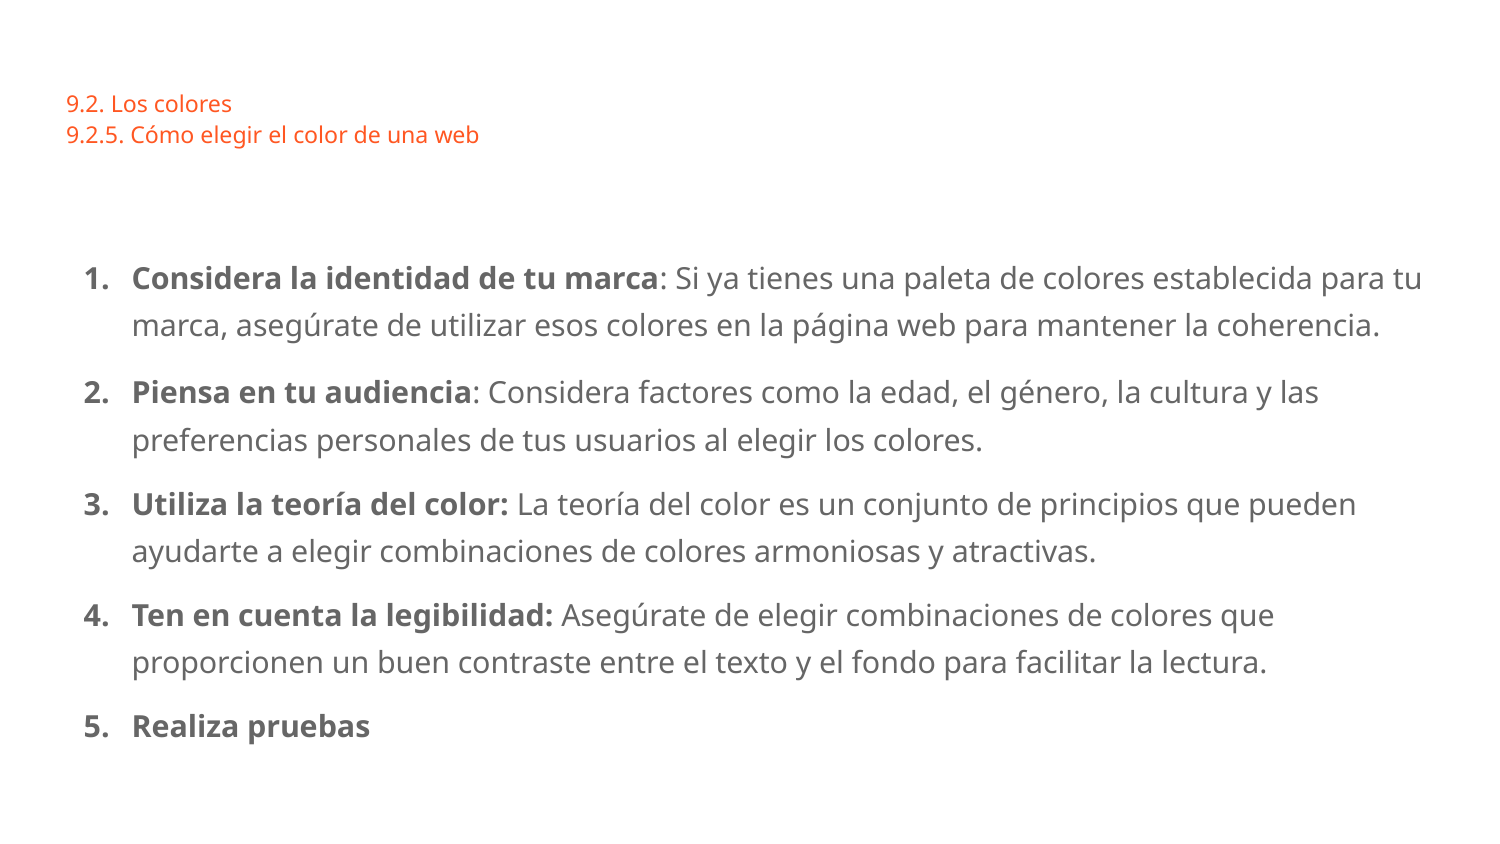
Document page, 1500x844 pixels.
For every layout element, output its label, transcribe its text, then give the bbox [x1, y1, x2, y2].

list Considera la identidad de tu marca: Si ya tienes una paleta de colores establecida para tu marca, asegúrate de utilizar esos colores en la página web para mantener la coherencia. Piensa en tu audiencia: Considera factores como la edad, el género, la cultura y las preferencias personales de tus usuarios al elegir los colores. Utiliza la teoría del color: La teoría del color es un conjunto de principios que pueden ayudarte a elegir combinaciones de colores armoniosas y atractivas. Ten en cuenta la legibilidad: Asegúrate de elegir combinaciones de colores que proporcionen un buen contraste entre el texto y el fondo para facilitar la lectura. Realiza pruebas [51, 236, 1449, 790]
title 9.2. Los colores 9.2.5. Cómo elegir el color de una web [51, 72, 1449, 167]
